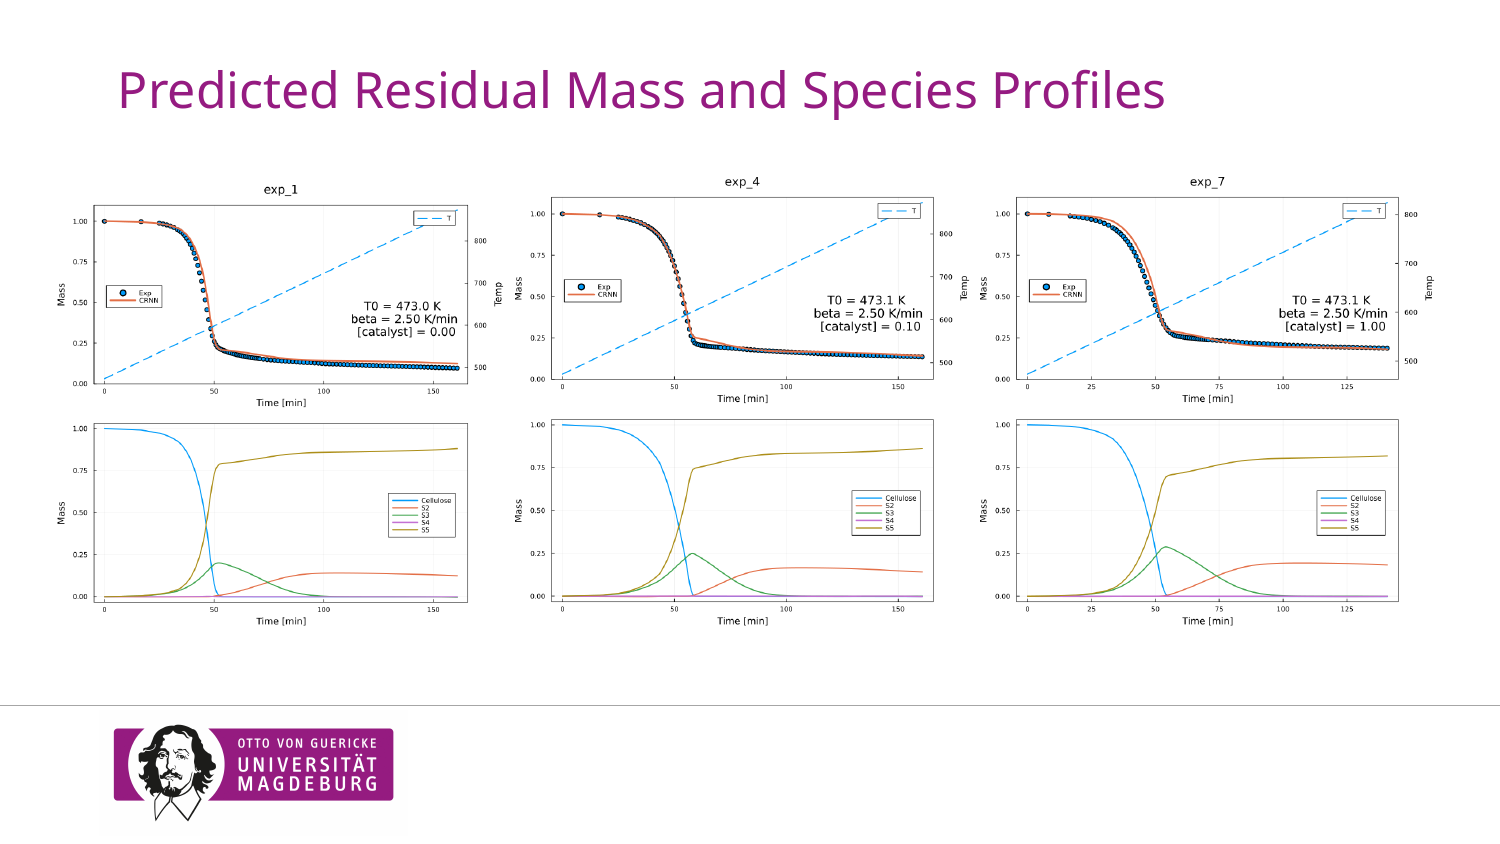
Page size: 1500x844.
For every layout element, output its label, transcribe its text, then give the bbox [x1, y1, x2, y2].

title Predicted Residual Mass and Species Profiles [103, 45, 1397, 126]
picture [976, 175, 1436, 635]
picture [511, 175, 971, 635]
picture [99, 710, 408, 836]
picture [54, 183, 506, 635]
